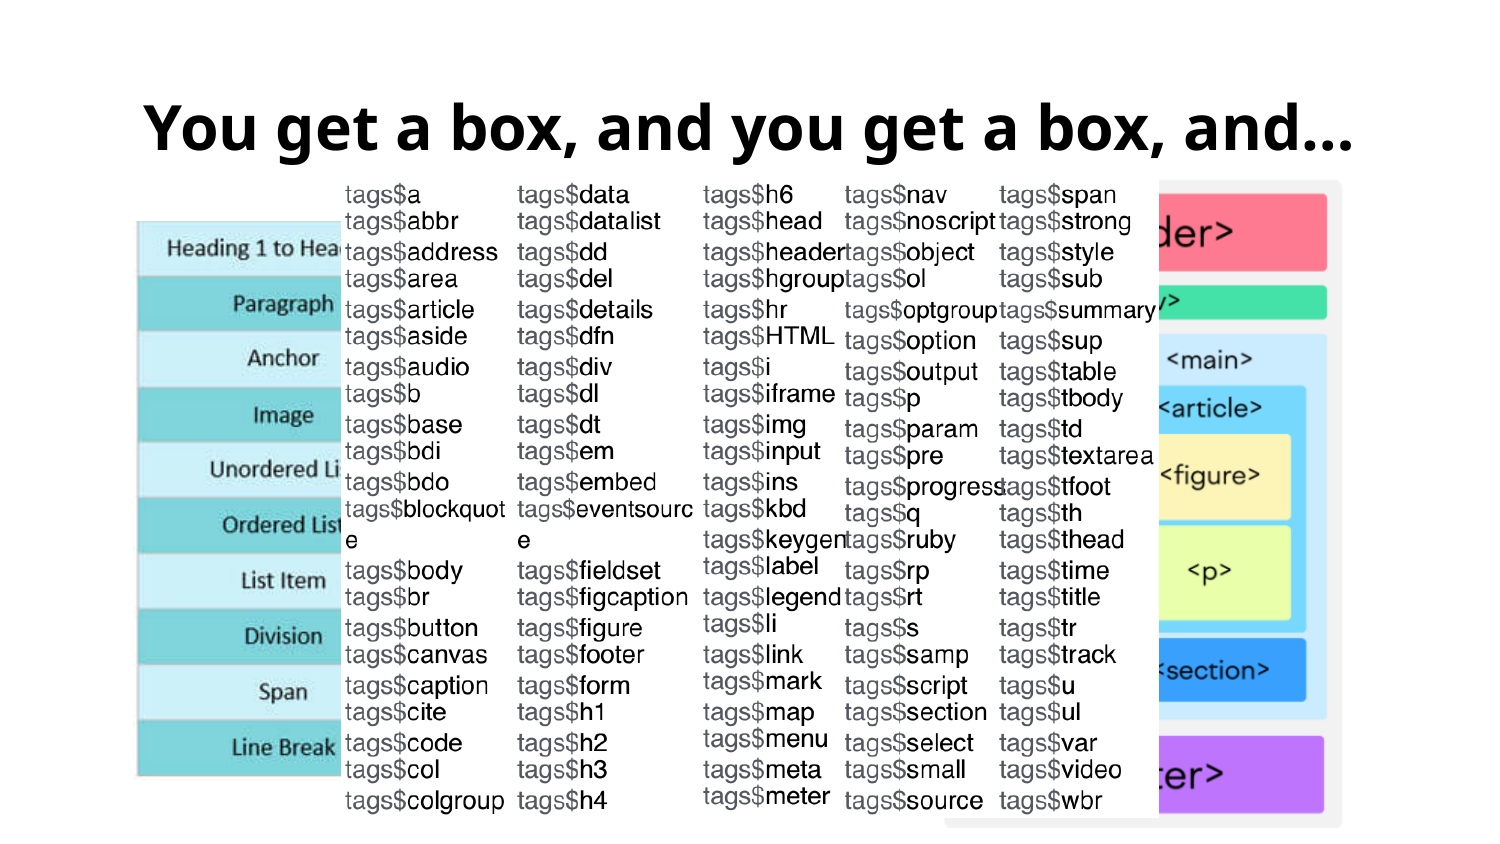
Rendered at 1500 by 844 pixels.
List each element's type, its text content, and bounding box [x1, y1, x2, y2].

picture [128, 174, 1347, 828]
title You get a box, and you get a box, and… [51, 72, 1449, 176]
